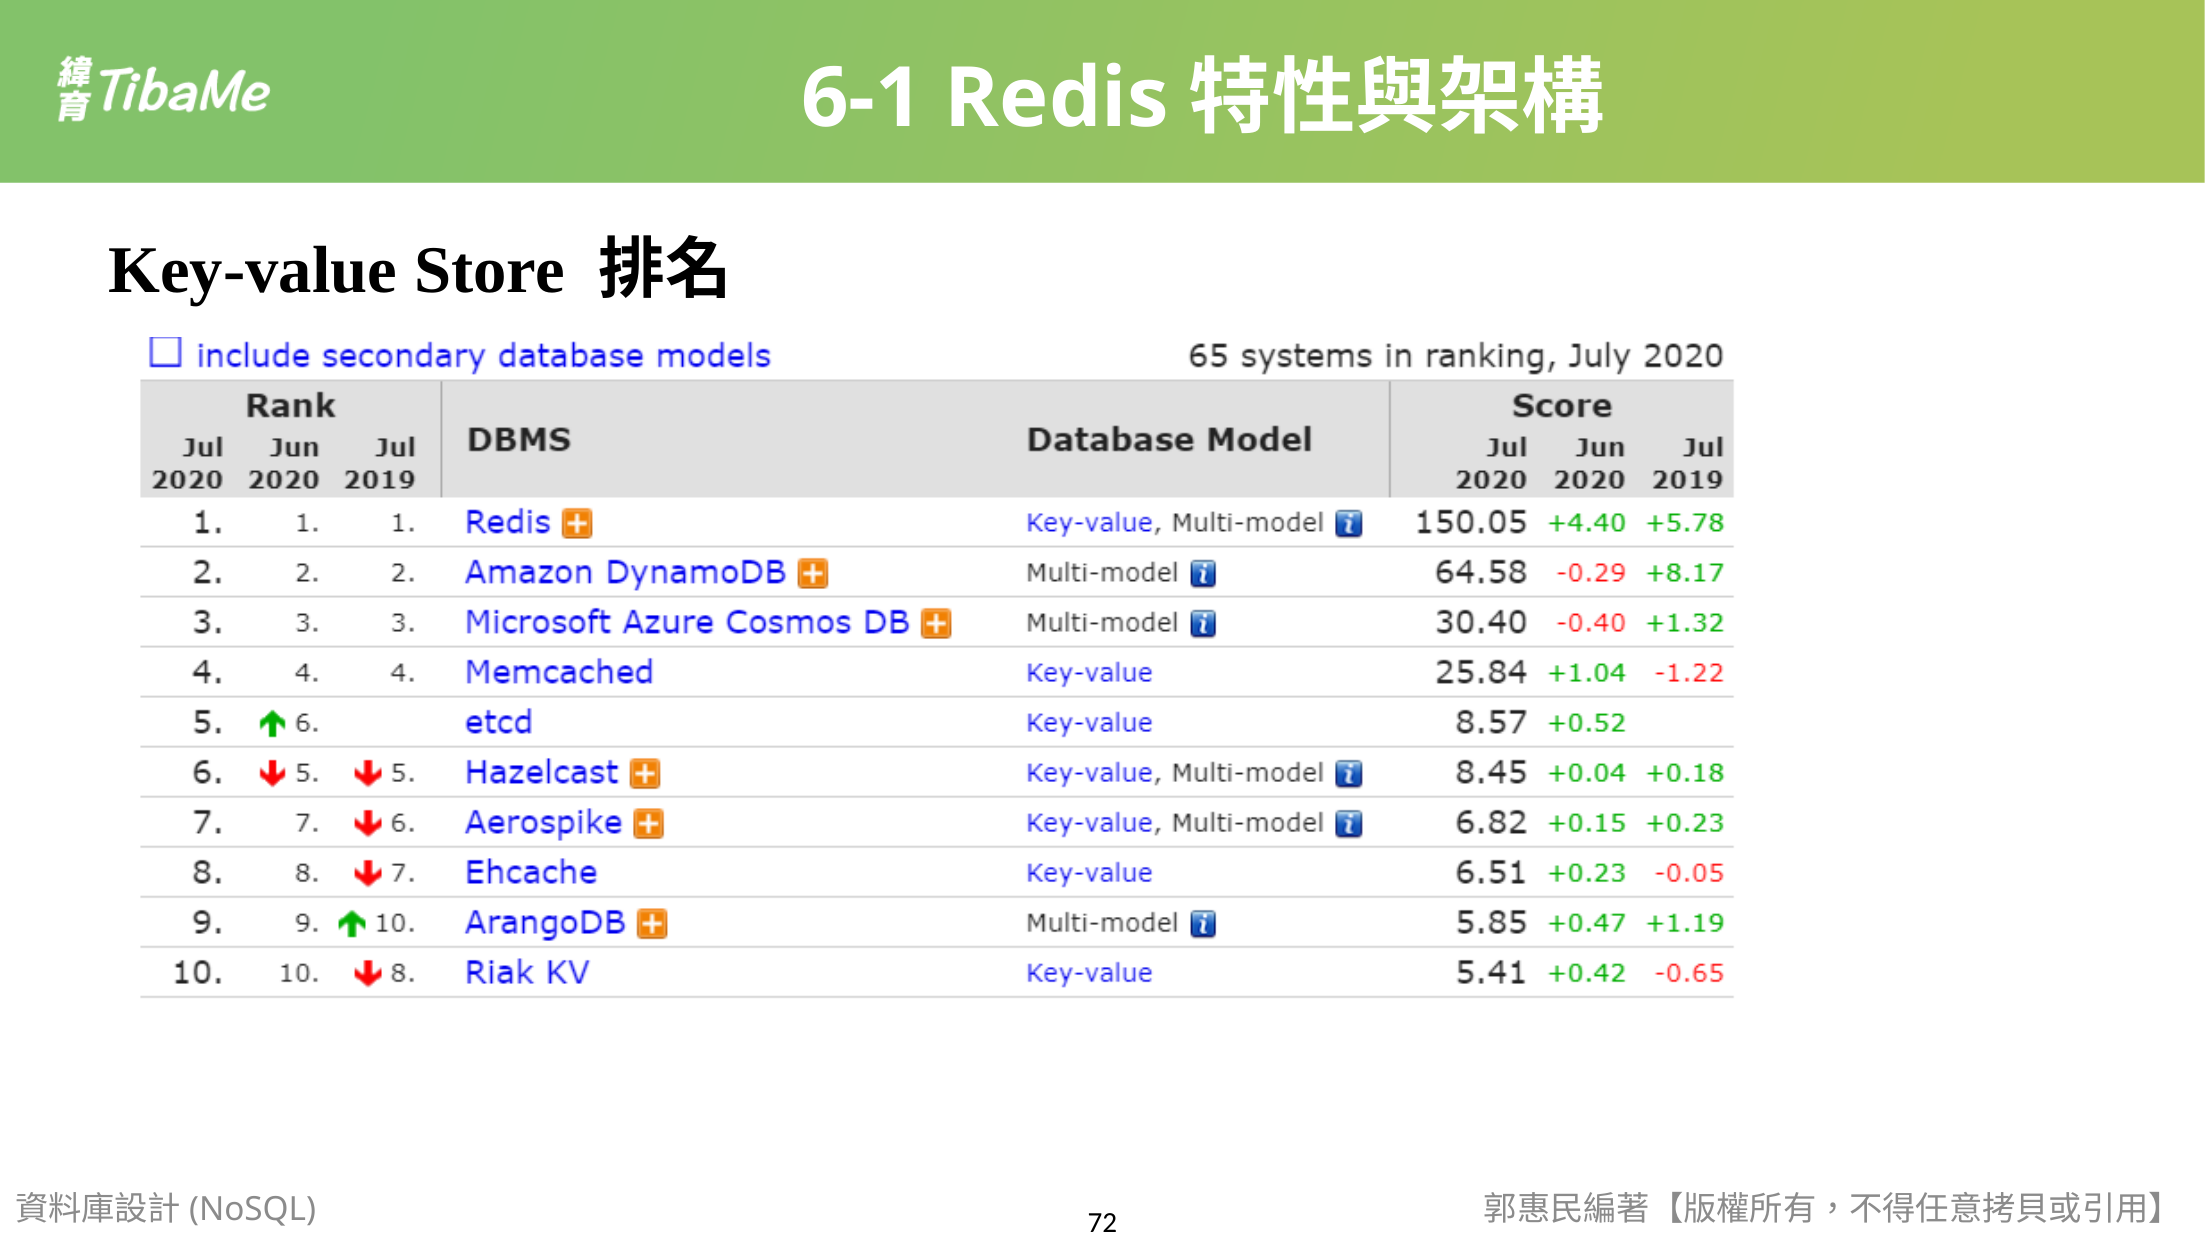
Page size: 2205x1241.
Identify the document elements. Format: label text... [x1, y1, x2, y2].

slide_number 資料庫設計(NoSQL) [0, 1174, 496, 1241]
list 6-1 Redis特性與架構 [356, 46, 2050, 151]
slide_number 郭惠民編著【版權所有，不得任意拷貝或引用】 [1304, 1174, 2205, 1241]
list Key-value Store 排名 [93, 227, 2113, 351]
picture [0, 0, 2205, 1240]
